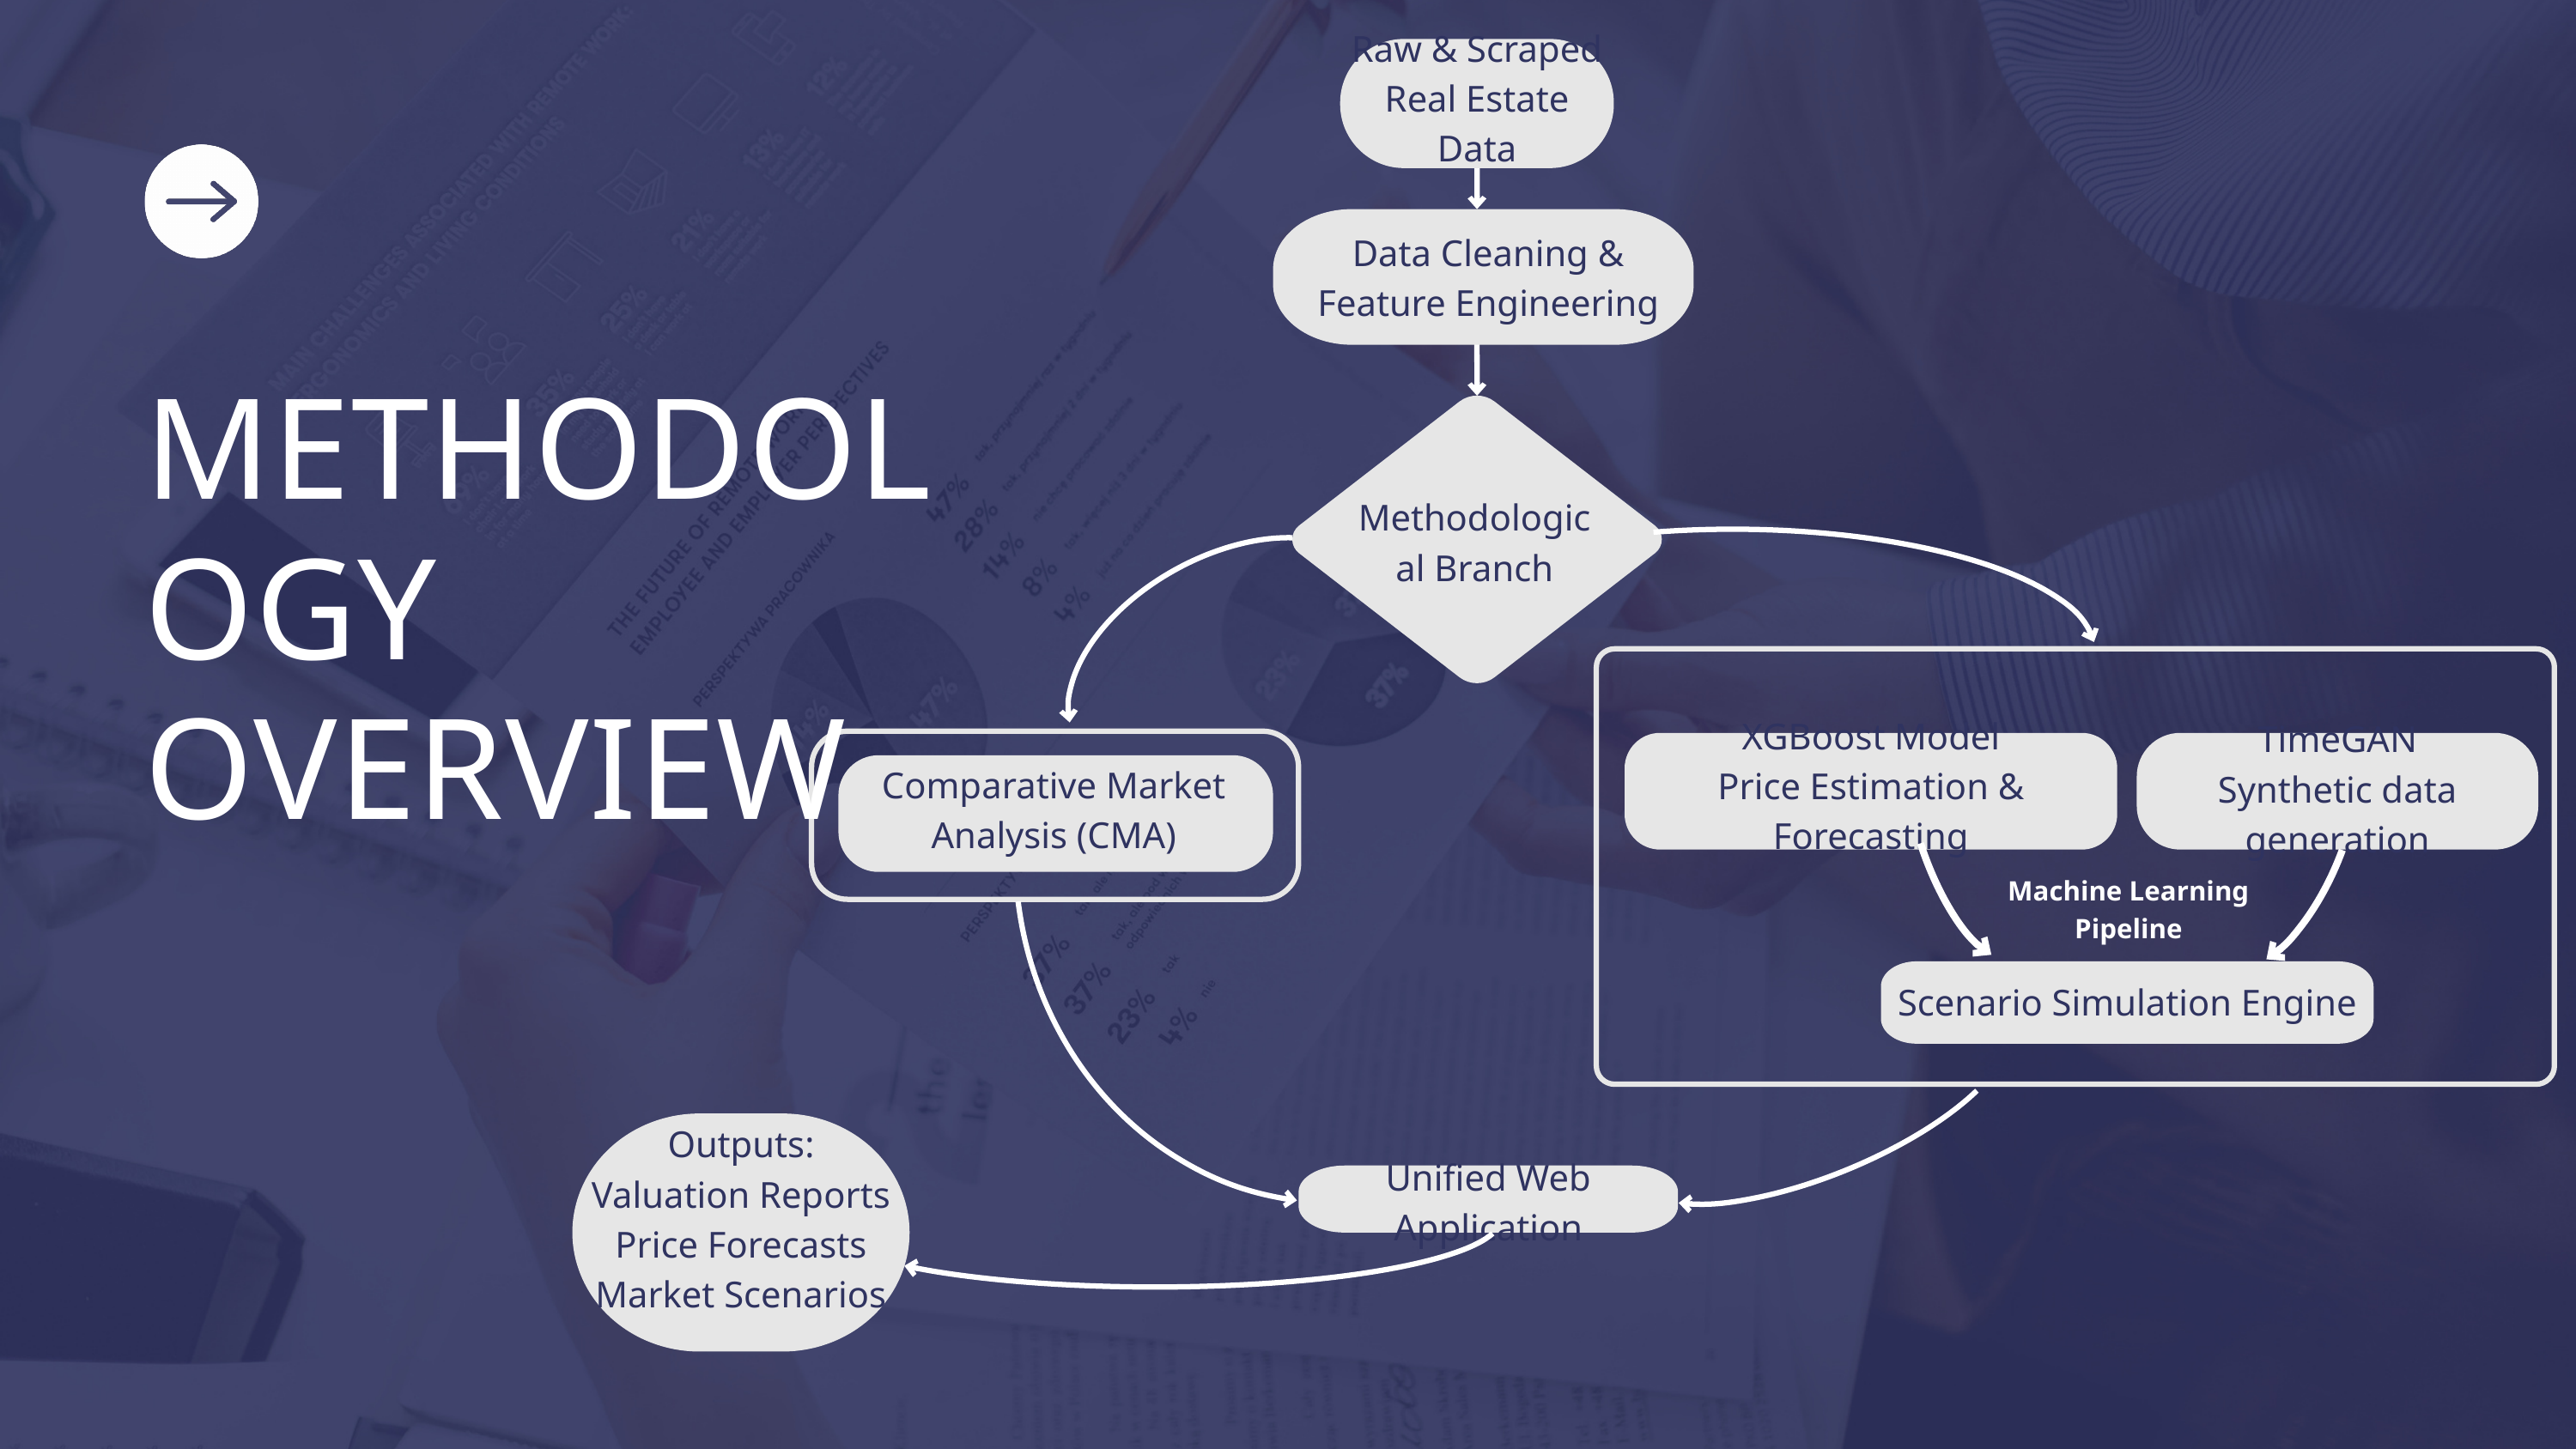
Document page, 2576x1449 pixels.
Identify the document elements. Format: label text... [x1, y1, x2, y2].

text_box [1298, 1152, 1679, 1244]
text_box METHODOLOGY OVERVIEW [144, 366, 1016, 848]
text_box [144, 144, 258, 258]
text_box [1666, 529, 2069, 606]
text_box [0, 0, 2576, 1449]
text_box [1340, 9, 1614, 179]
text_box [914, 1219, 1461, 1288]
text_box [1682, 1093, 1975, 1204]
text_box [1595, 608, 2555, 1085]
text_box [1070, 537, 1287, 688]
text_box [811, 690, 1299, 900]
text_box [1018, 855, 1334, 1206]
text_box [1273, 184, 1699, 363]
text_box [1291, 393, 1662, 686]
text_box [572, 1113, 910, 1352]
